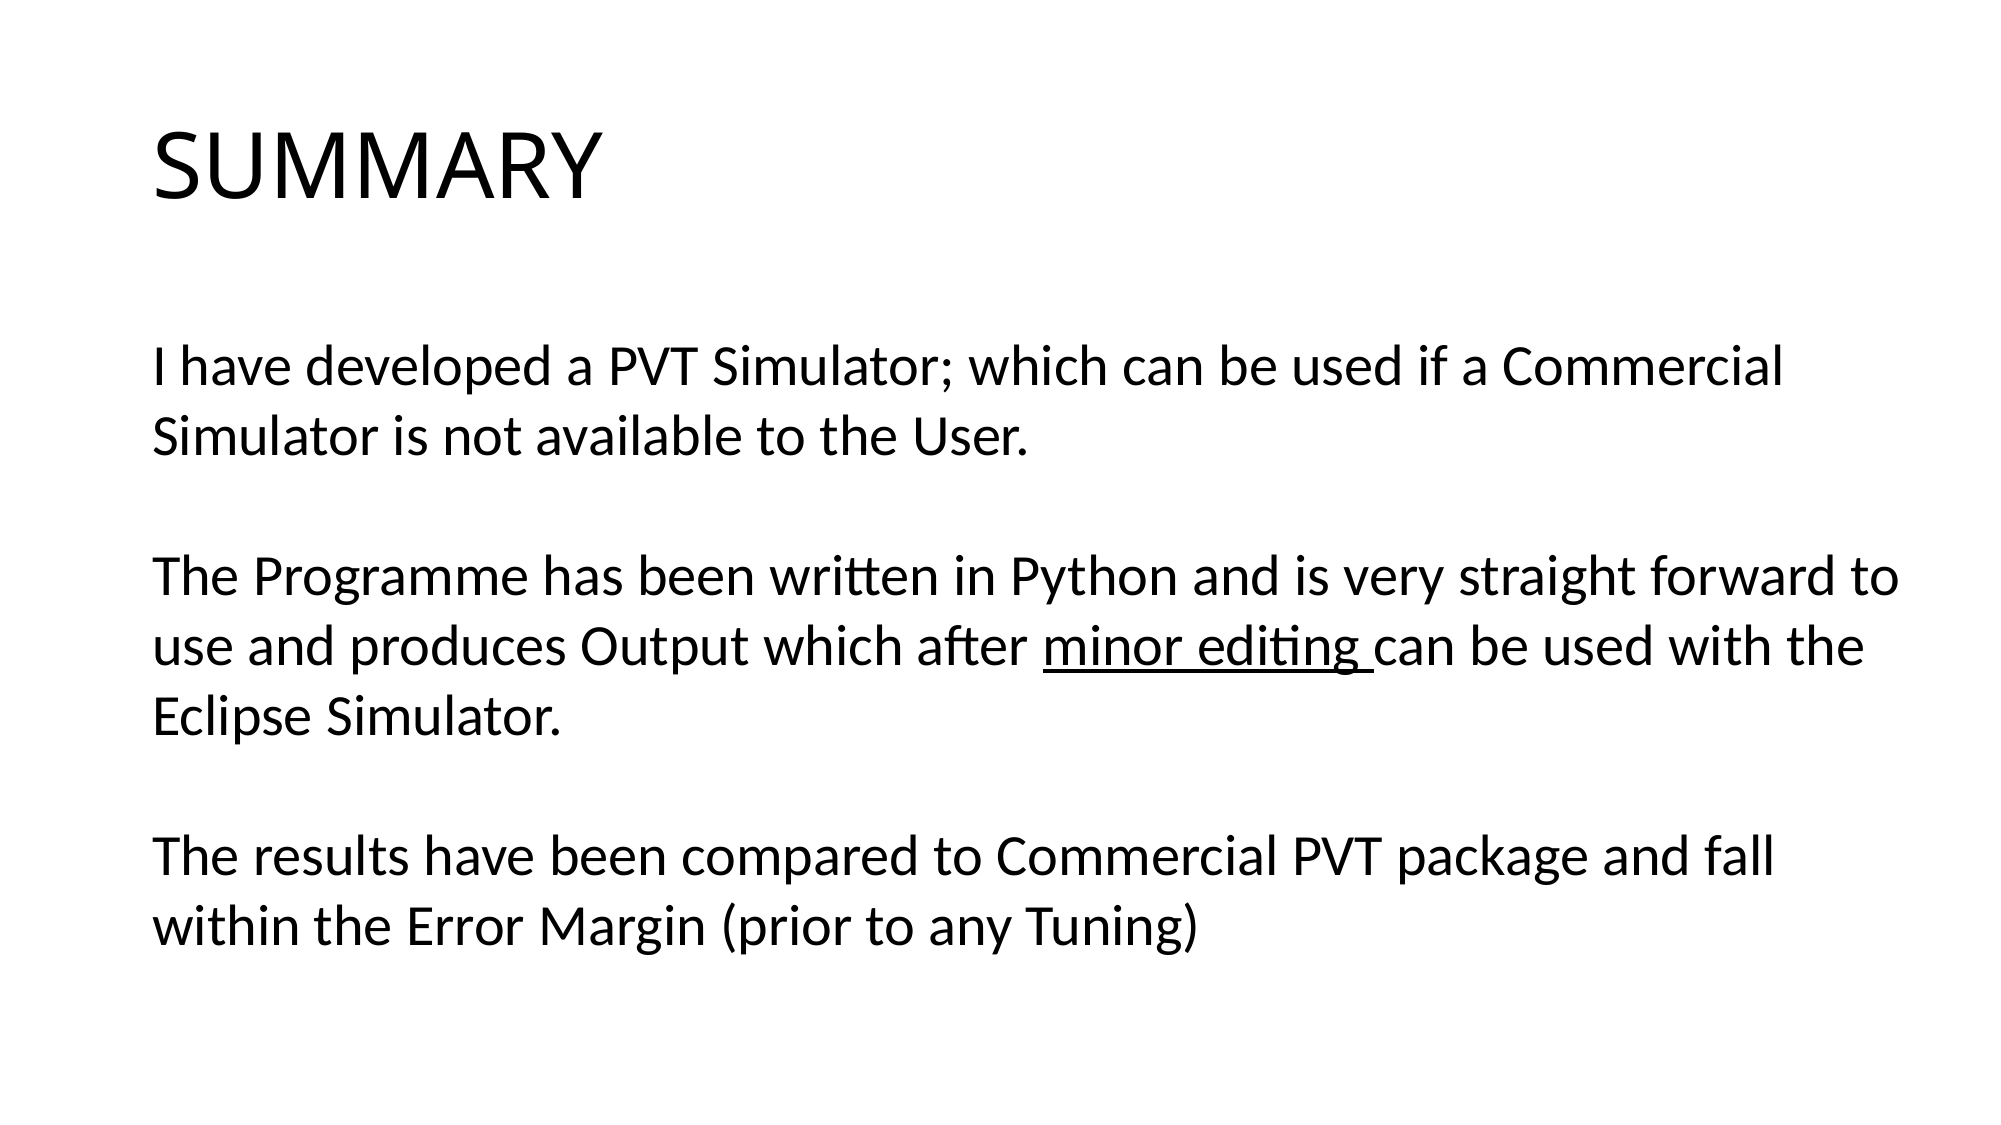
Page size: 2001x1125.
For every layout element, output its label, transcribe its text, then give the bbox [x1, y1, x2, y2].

text_box I have developed a PVT Simulator; which can be used if a Commercial Simulator is not available to the User. The Programme has been written in Python and is very straight forward to use and produces Output which after minor editing can be used with the Eclipse Simulator. The results have been compared to Commercial PVT package and fall within the Error Margin (prior to any Tuning) [137, 319, 1948, 1035]
title SUMMARY [137, 59, 1863, 278]
